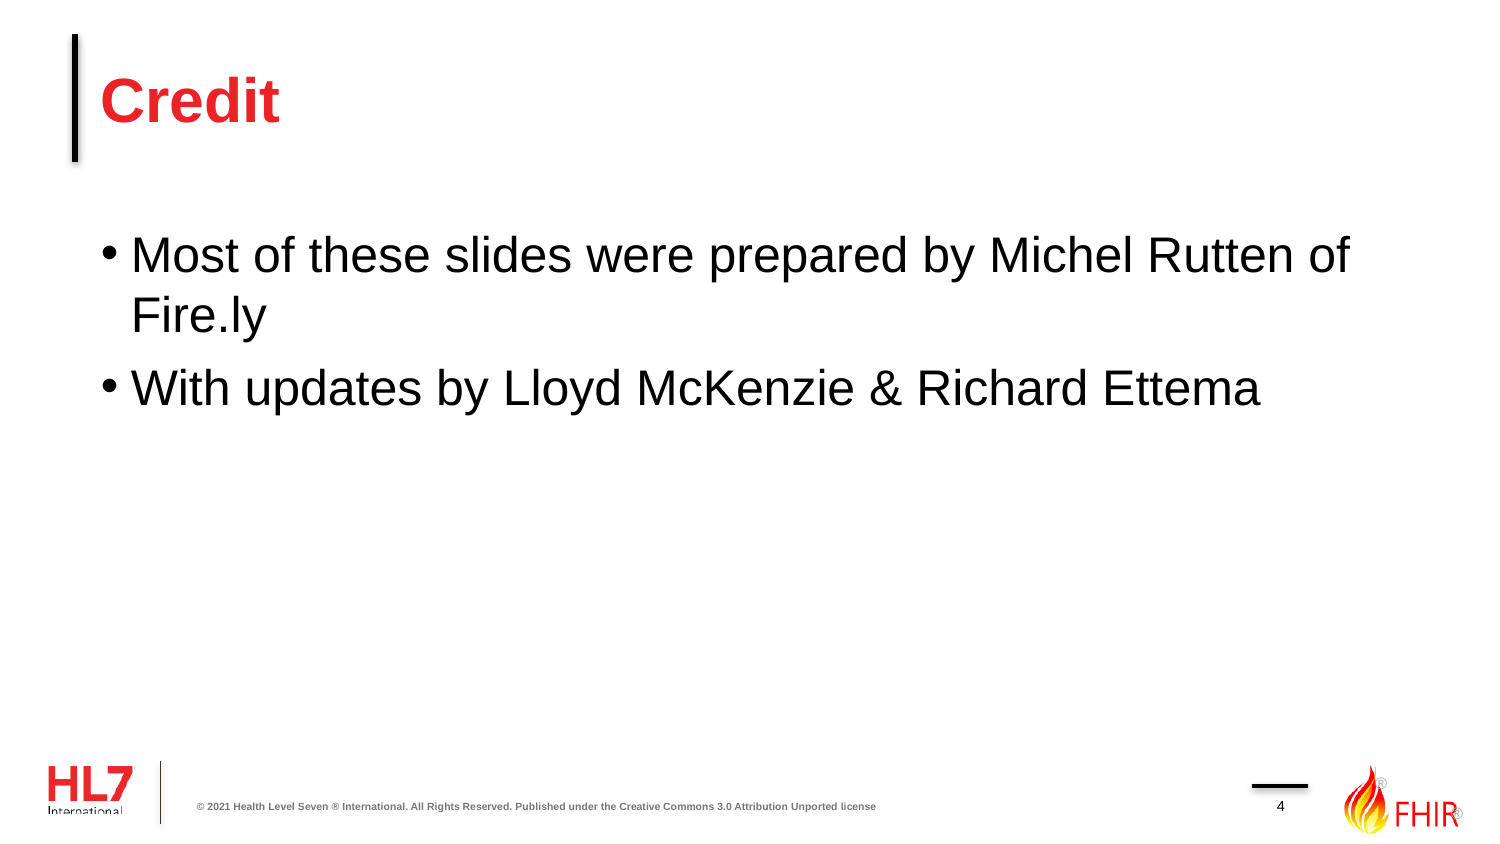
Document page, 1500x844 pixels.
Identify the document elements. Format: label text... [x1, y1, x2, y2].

list Most of these slides were prepared by Michel Rutten of Fire.ly With updates by Lloyd McKenzie & Richard Ettema [100, 222, 1451, 731]
picture [1339, 760, 1463, 837]
footer © 2021 Health Level Seven ® International. All Rights Reserved. Published under the Creative Commons 3.0 Attribution Unported license [196, 786, 941, 813]
title Credit [100, 33, 1451, 163]
slide_number 4 [1258, 786, 1304, 814]
